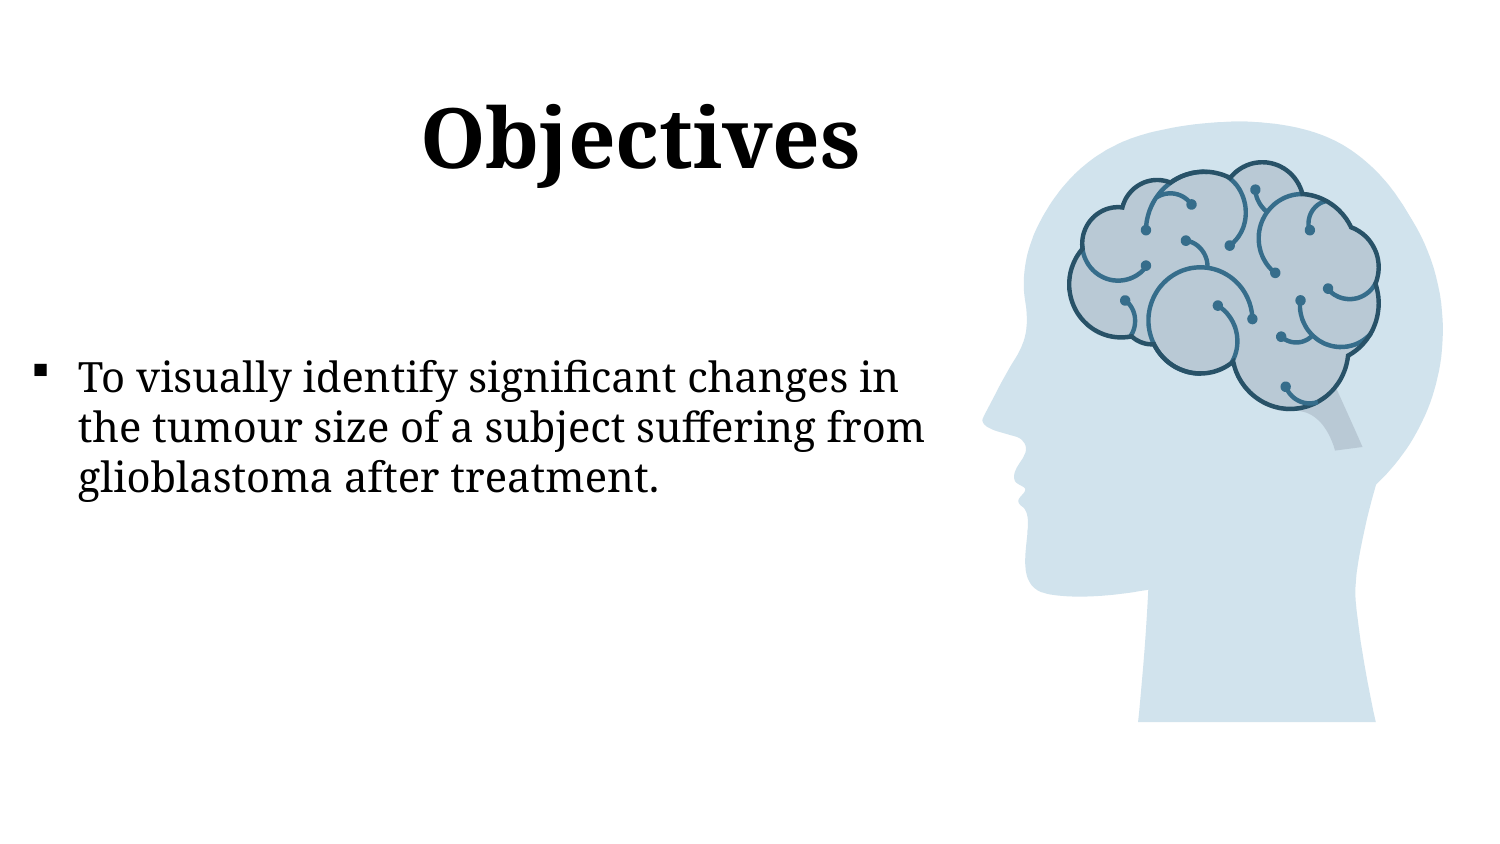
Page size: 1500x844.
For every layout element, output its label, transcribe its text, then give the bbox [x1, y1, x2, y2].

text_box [982, 121, 1444, 723]
text_box To visually identify significant changes in the tumour size of a subject suffering from glioblastoma after treatment. [16, 253, 956, 648]
title Objectives [57, 104, 1407, 166]
